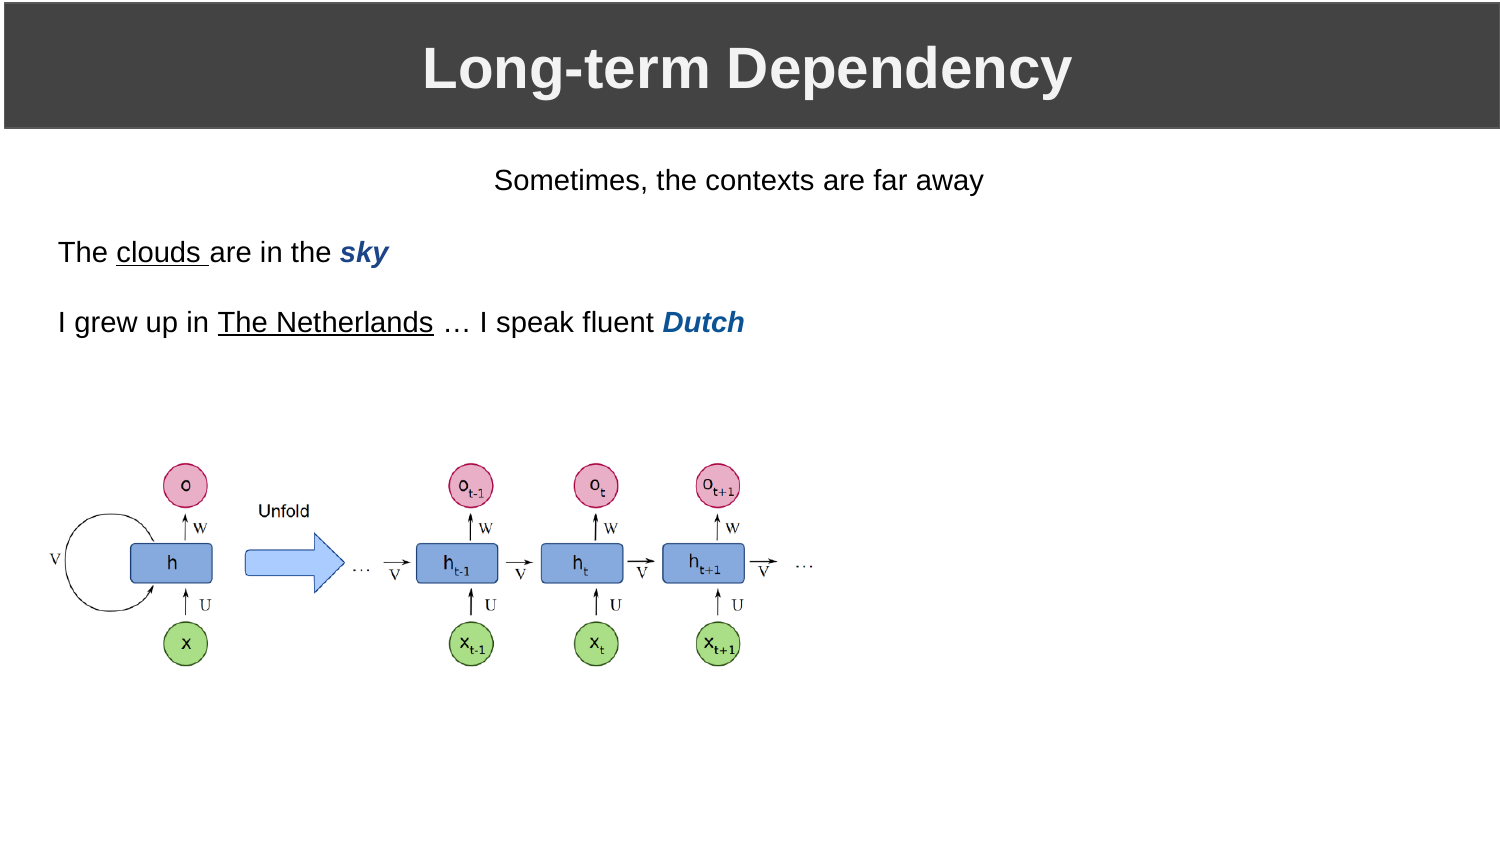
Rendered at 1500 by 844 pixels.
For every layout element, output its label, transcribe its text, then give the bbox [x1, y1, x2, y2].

text_box [4, 3, 1500, 129]
text_box The clouds are in the sky I grew up in The Netherlands … I speak fluent Dutch [42, 218, 1352, 354]
text_box Sometimes, the contexts are far away [112, 146, 1367, 212]
text_box Long-term Dependency [4, 15, 1493, 185]
picture [34, 445, 826, 708]
